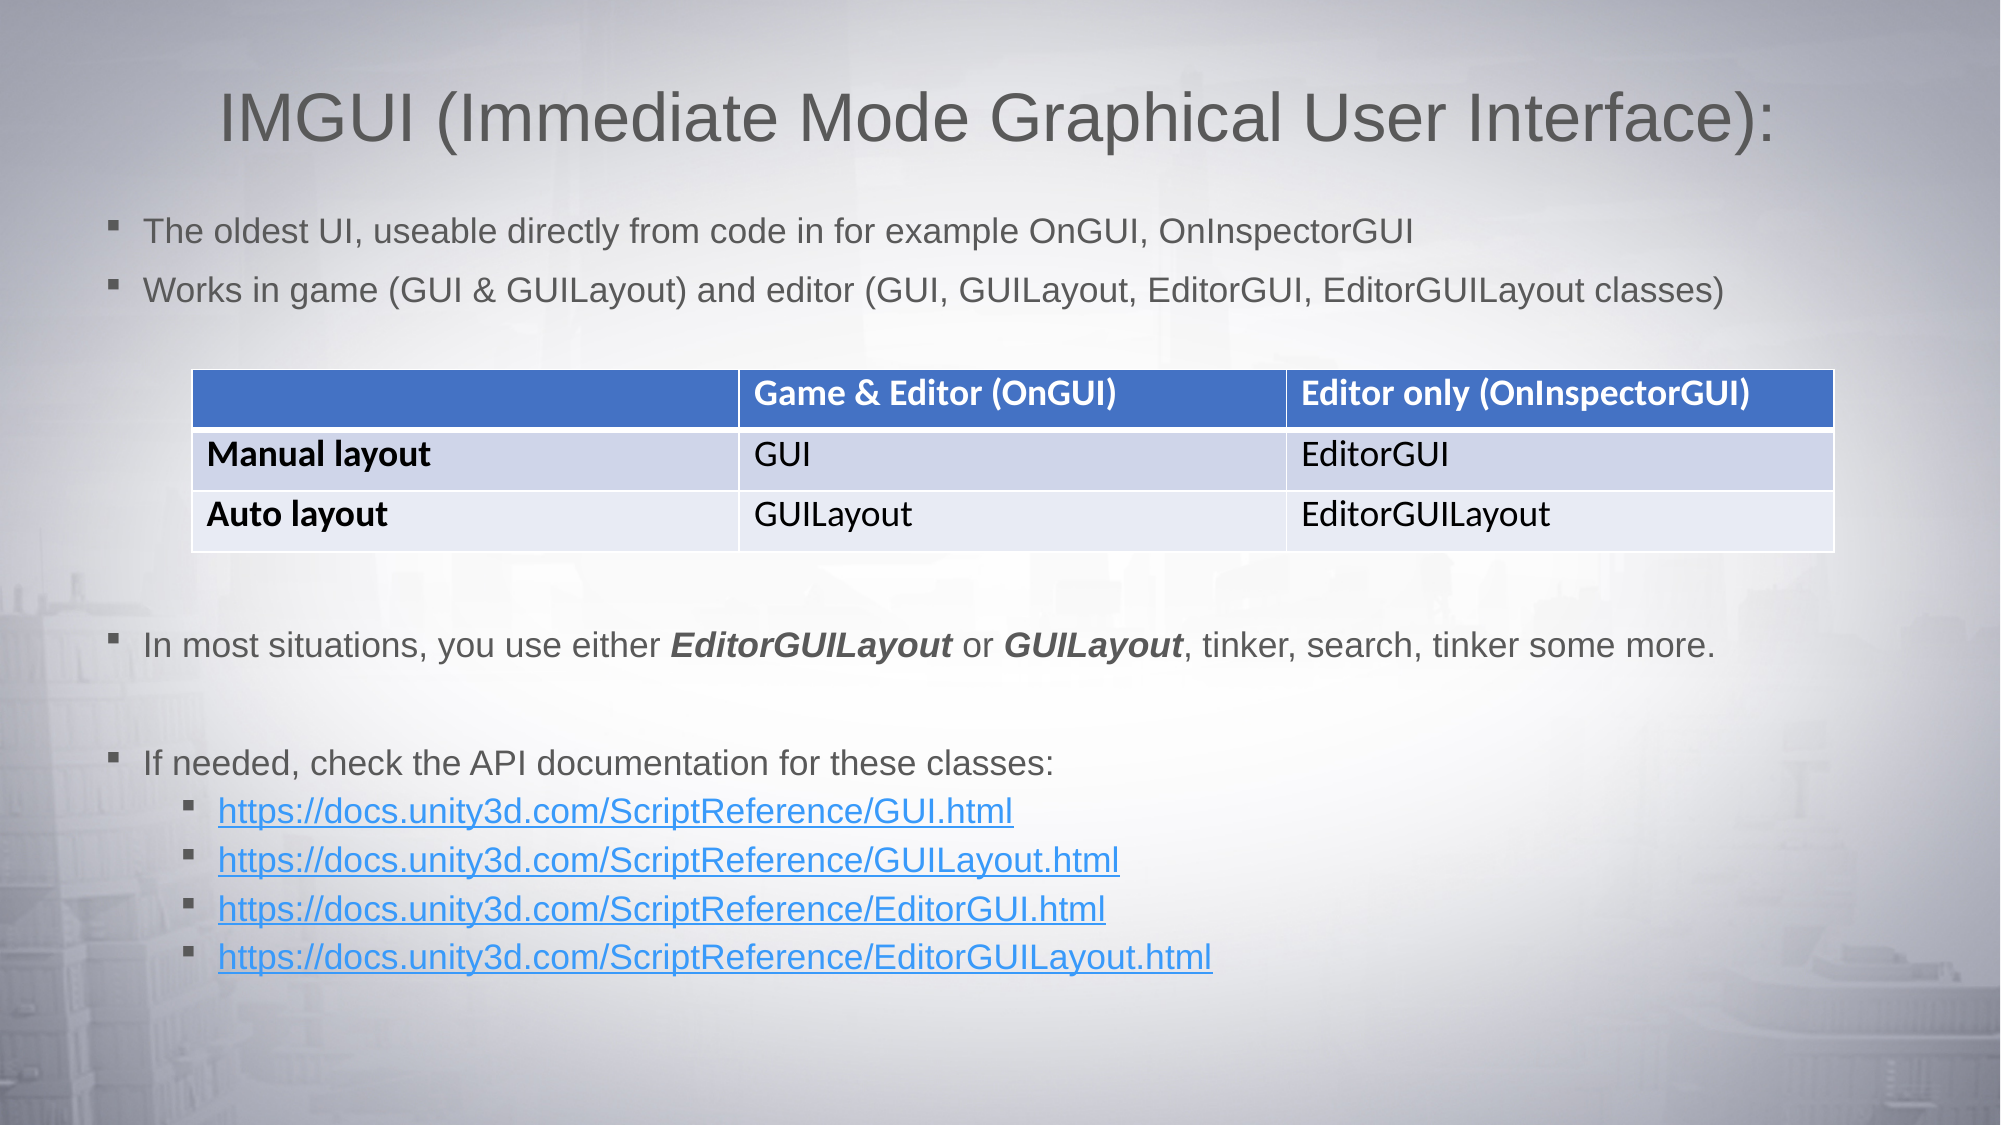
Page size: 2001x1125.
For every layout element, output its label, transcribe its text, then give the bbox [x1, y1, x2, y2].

table_header Editor only (OnInspectorGUI) [1287, 370, 1833, 427]
table_cell GUILayout [740, 492, 1286, 551]
table_cell GUI [740, 433, 1286, 490]
title IMGUI (Immediate Mode Graphical User Interface): [90, 71, 1906, 167]
table_header [193, 370, 738, 427]
table_cell Manual layout [193, 433, 738, 490]
list The oldest UI, useable directly from code in for example OnGUI, OnInspectorGUI Works in game (GUI & GUILayout) and editor (GUI, GUILayout, EditorGUI, EditorGUILayout classes) In most situations, you use either EditorGUILayout or GUILayout, tinker, search, tinker some more. If needed, check the API documentation for these classes: https://docs.unity3d.com/ScriptReference/GUI.html https://docs.unity3d.com/ScriptReference/GUILayout.html https://docs.unity3d.com/ScriptReference/EditorGUI.html https://docs.unity3d.com/ScriptReference/EditorGUILayout.html [90, 205, 1906, 1041]
table_cell EditorGUILayout [1287, 492, 1833, 551]
picture [0, 0, 2001, 1125]
table_cell Auto layout [193, 492, 738, 551]
table_cell EditorGUI [1287, 433, 1833, 490]
table_header Game & Editor (OnGUI) [740, 370, 1286, 427]
